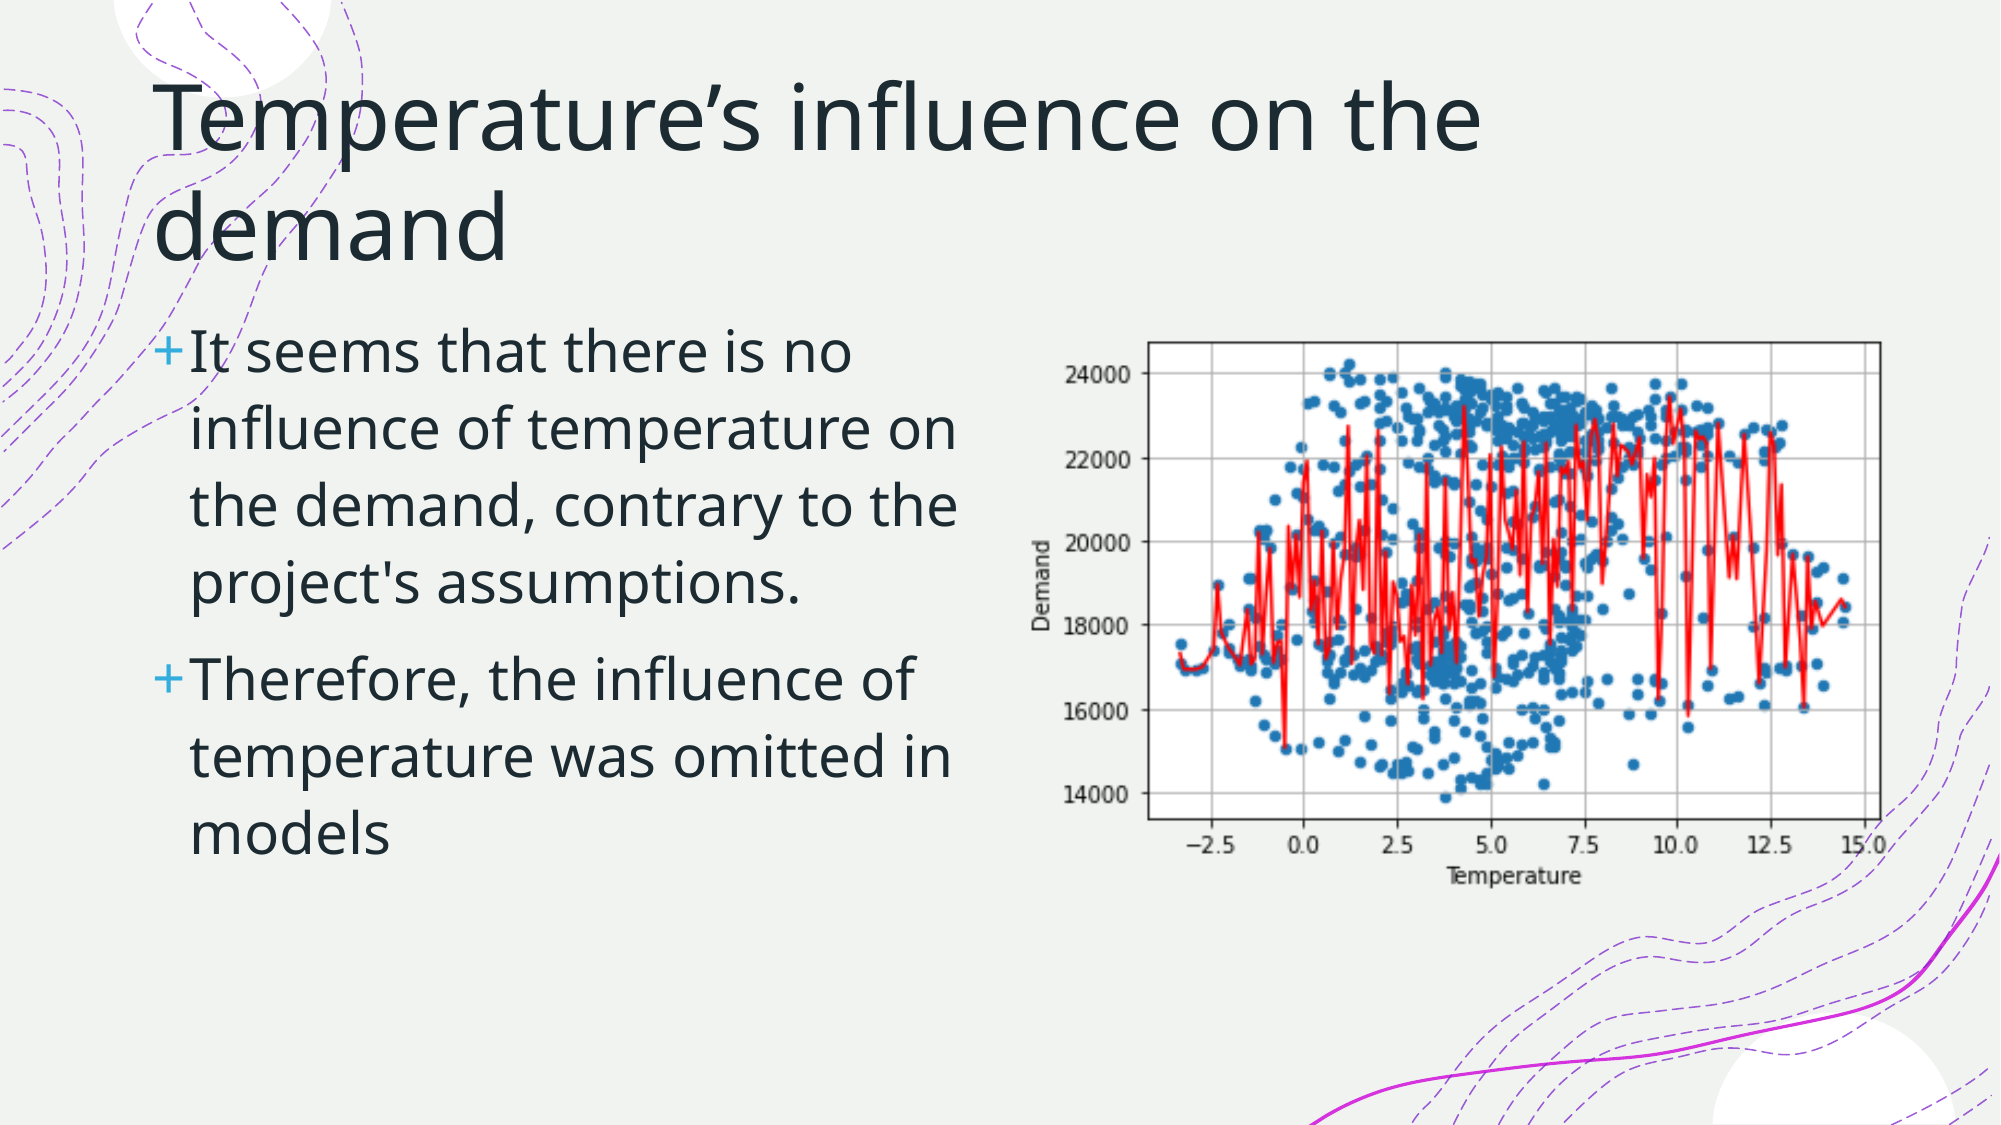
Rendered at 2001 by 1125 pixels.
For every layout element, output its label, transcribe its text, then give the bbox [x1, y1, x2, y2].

picture [1017, 329, 1904, 902]
list It seems that there is no influence of temperature on the demand, contrary to the project's assumptions. Therefore, the influence of temperature was omitted in models [137, 299, 983, 1014]
title Temperature’s influence on the demand [137, 59, 1863, 278]
